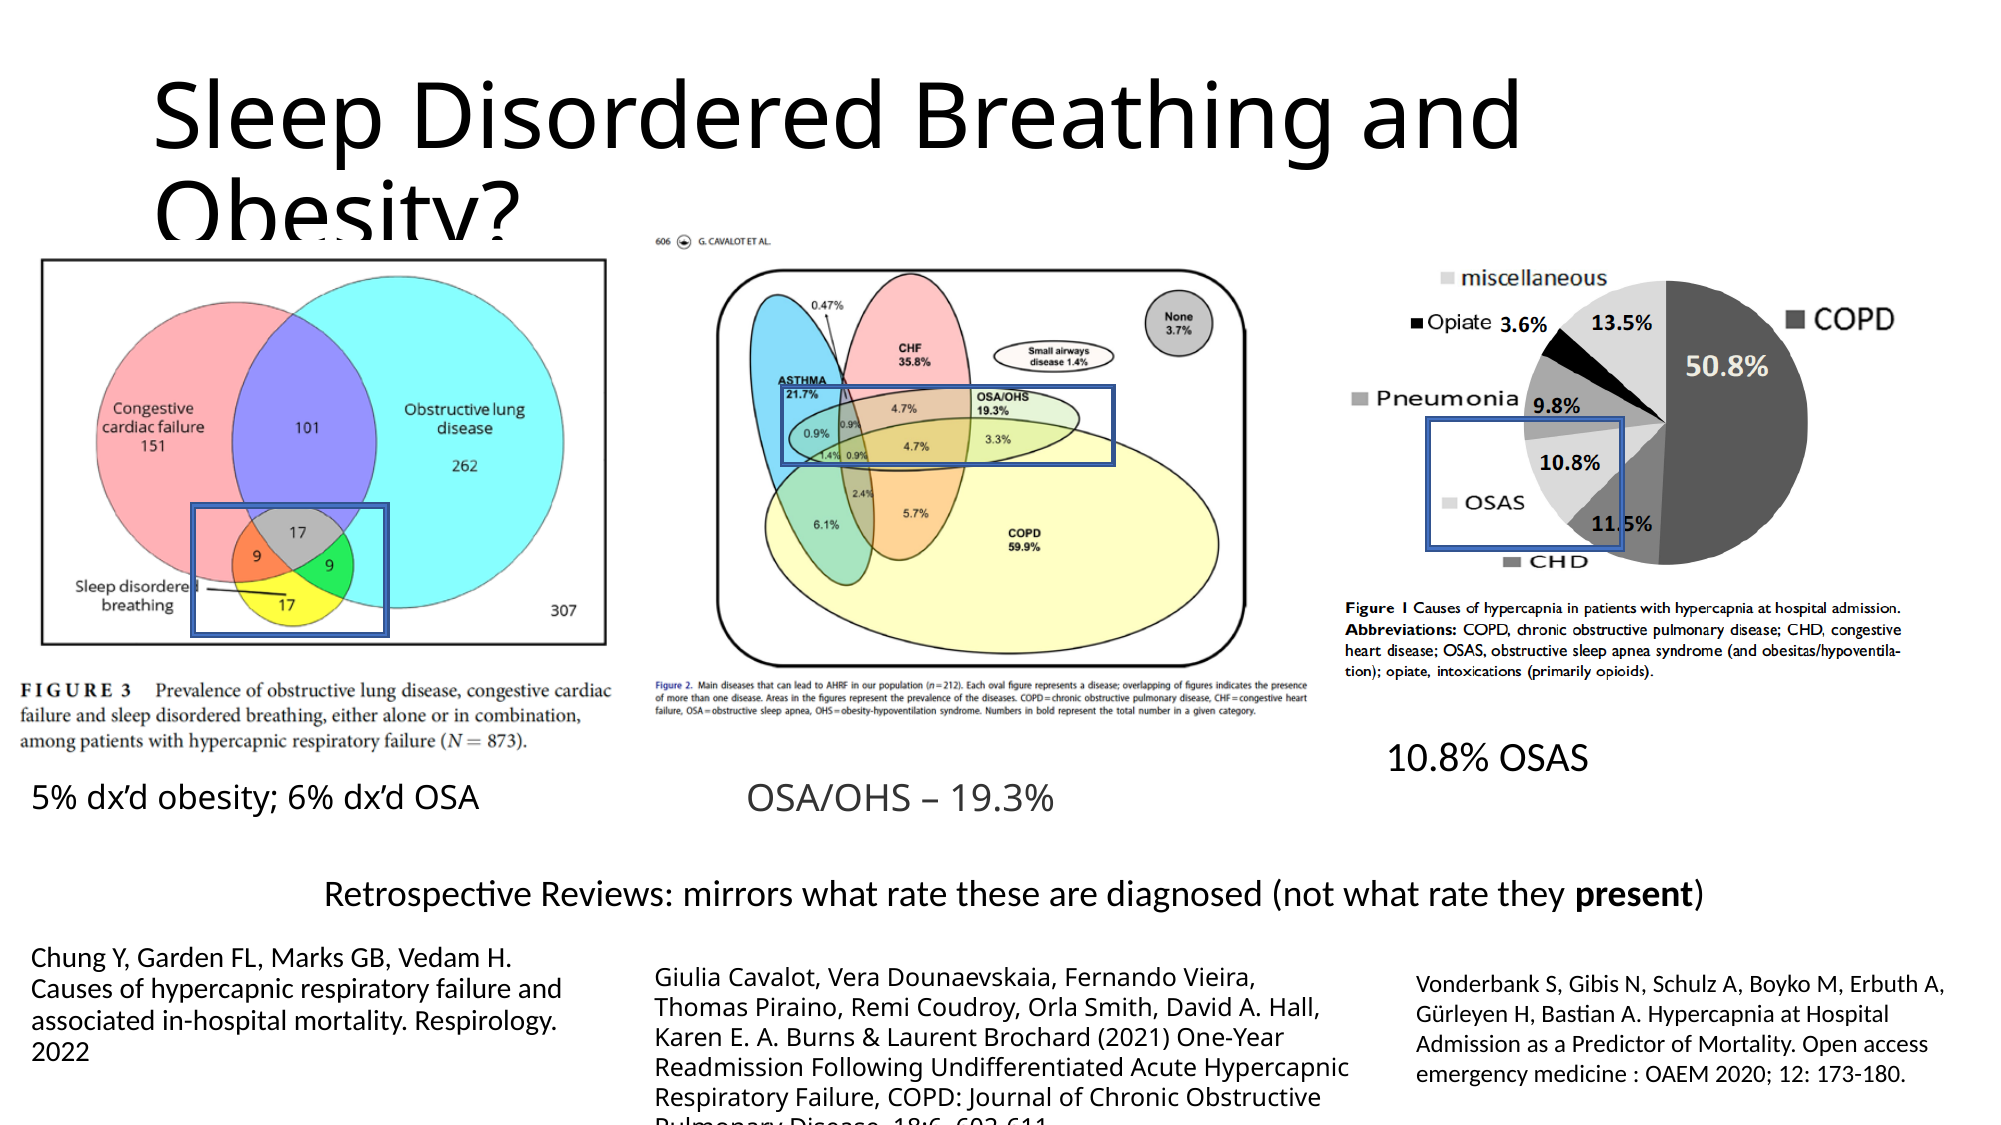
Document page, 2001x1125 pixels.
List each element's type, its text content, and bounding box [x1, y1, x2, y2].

text_box OSA/OHS – 19.3% [731, 766, 1371, 827]
text_box Giulia Cavalot, Vera Dounaevskaia, Fernando Vieira, Thomas Piraino, Remi Coudroy, Orla Smith, David A. Hall, Karen E. A. Burns & Laurent Brochard (2021) One-Year Readmission Following Undifferentiated Acute Hypercapnic Respiratory Failure, COPD: Journal of Chronic Obstructive Pulmonary Disease, 18:6, 602-611 [639, 954, 1371, 1125]
text_box 10.8% OSAS [1370, 722, 1958, 788]
picture [0, 227, 1319, 766]
text_box Retrospective Reviews: mirrors what rate these are diagnosed (not what rate they present) [309, 862, 1734, 922]
list 5% dx’d obesity; 6% dx’d OSA Chung Y, Garden FL, Marks GB, Vedam H. Causes of hypercapnic respiratory failure and associated in-hospital mortality. Respirology. 2022 [16, 773, 603, 1099]
picture [1324, 240, 1924, 708]
title Sleep Disordered Breathing and Obesity? [137, 59, 1863, 278]
text_box Vonderbank S, Gibis N, Schulz A, Boyko M, Erbuth A, Gürleyen H, Bastian A. Hypercapnia at Hospital Admission as a Predictor of Mortality. Open access emergency medicine : OAEM 2020; 12: 173-180. [1401, 959, 2000, 1095]
